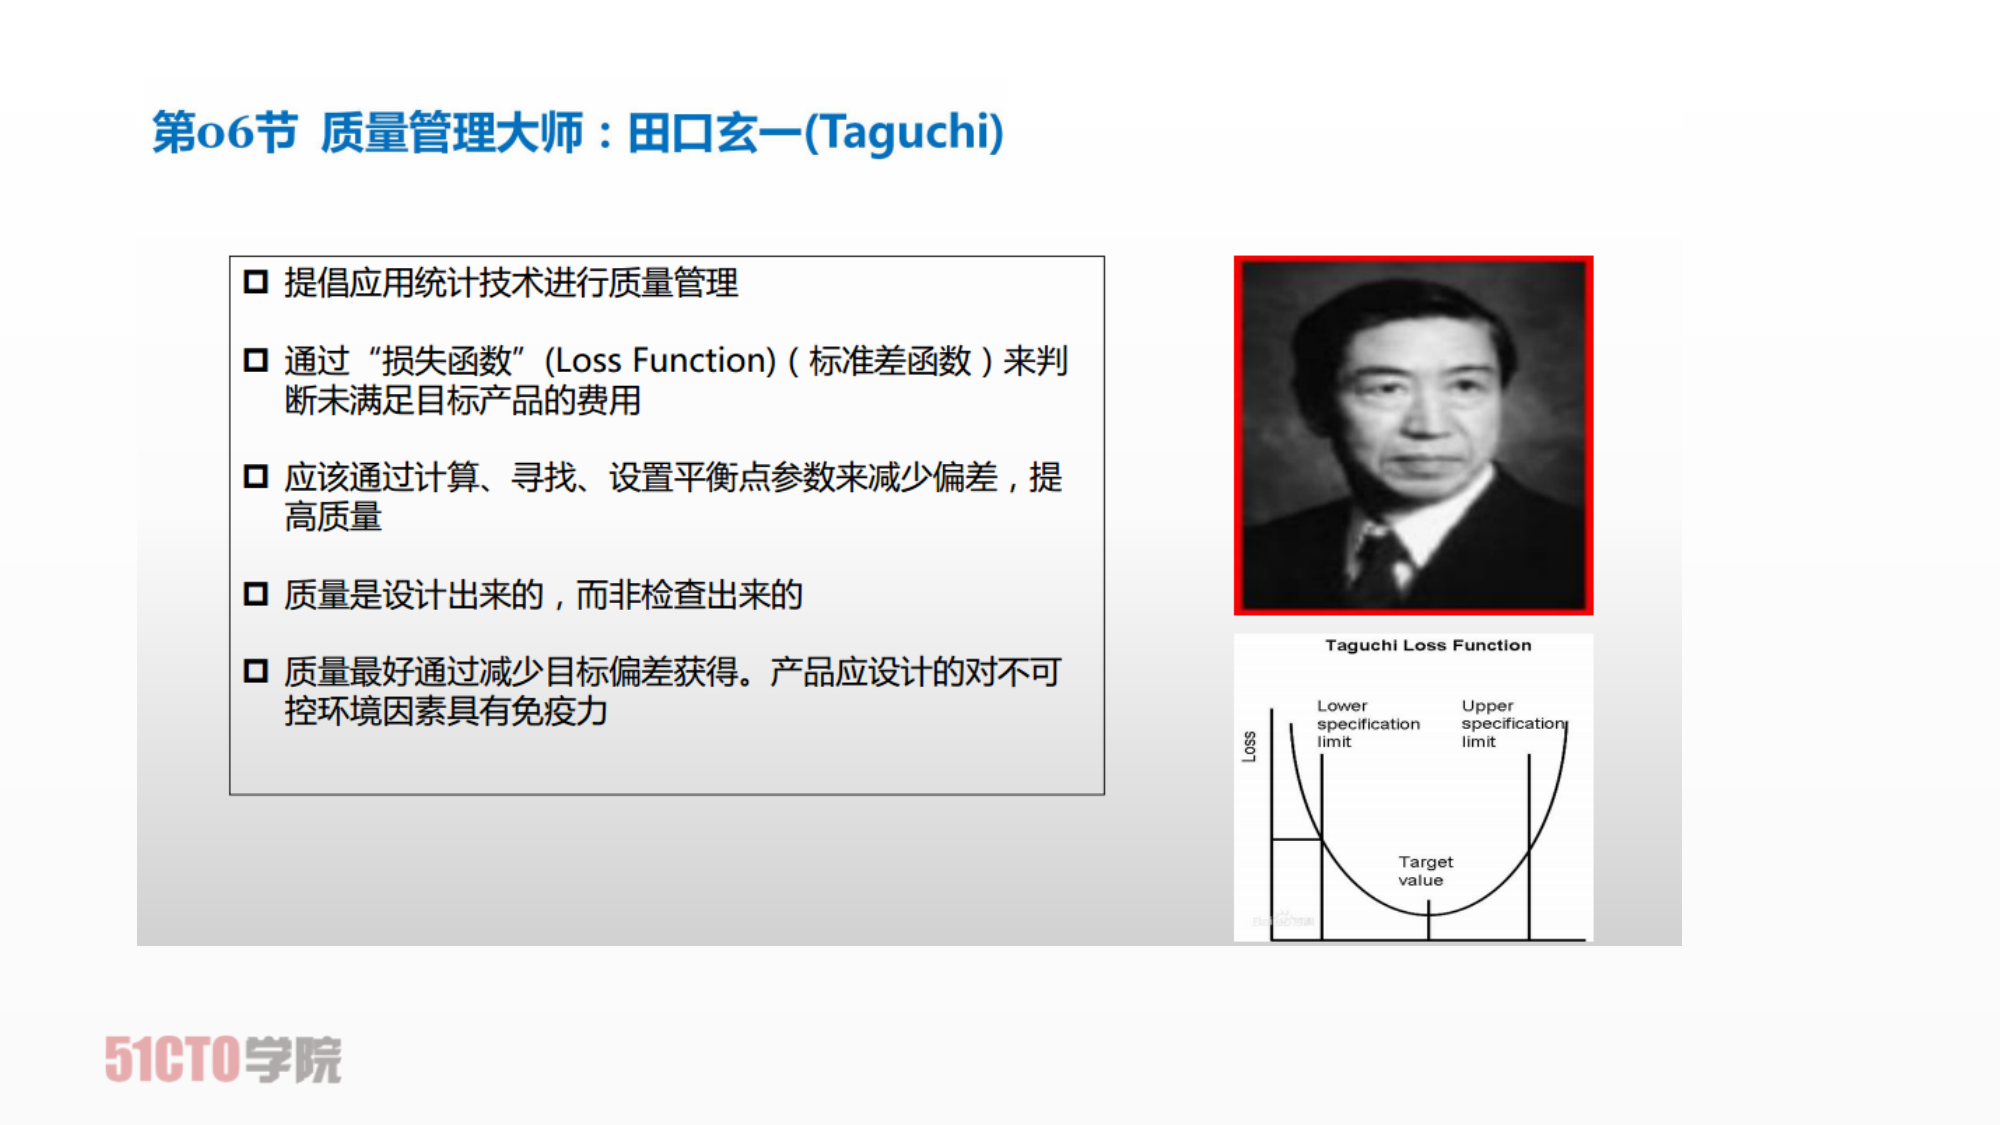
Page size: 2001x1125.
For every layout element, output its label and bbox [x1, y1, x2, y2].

picture [137, 78, 1682, 946]
picture [45, 1002, 377, 1107]
